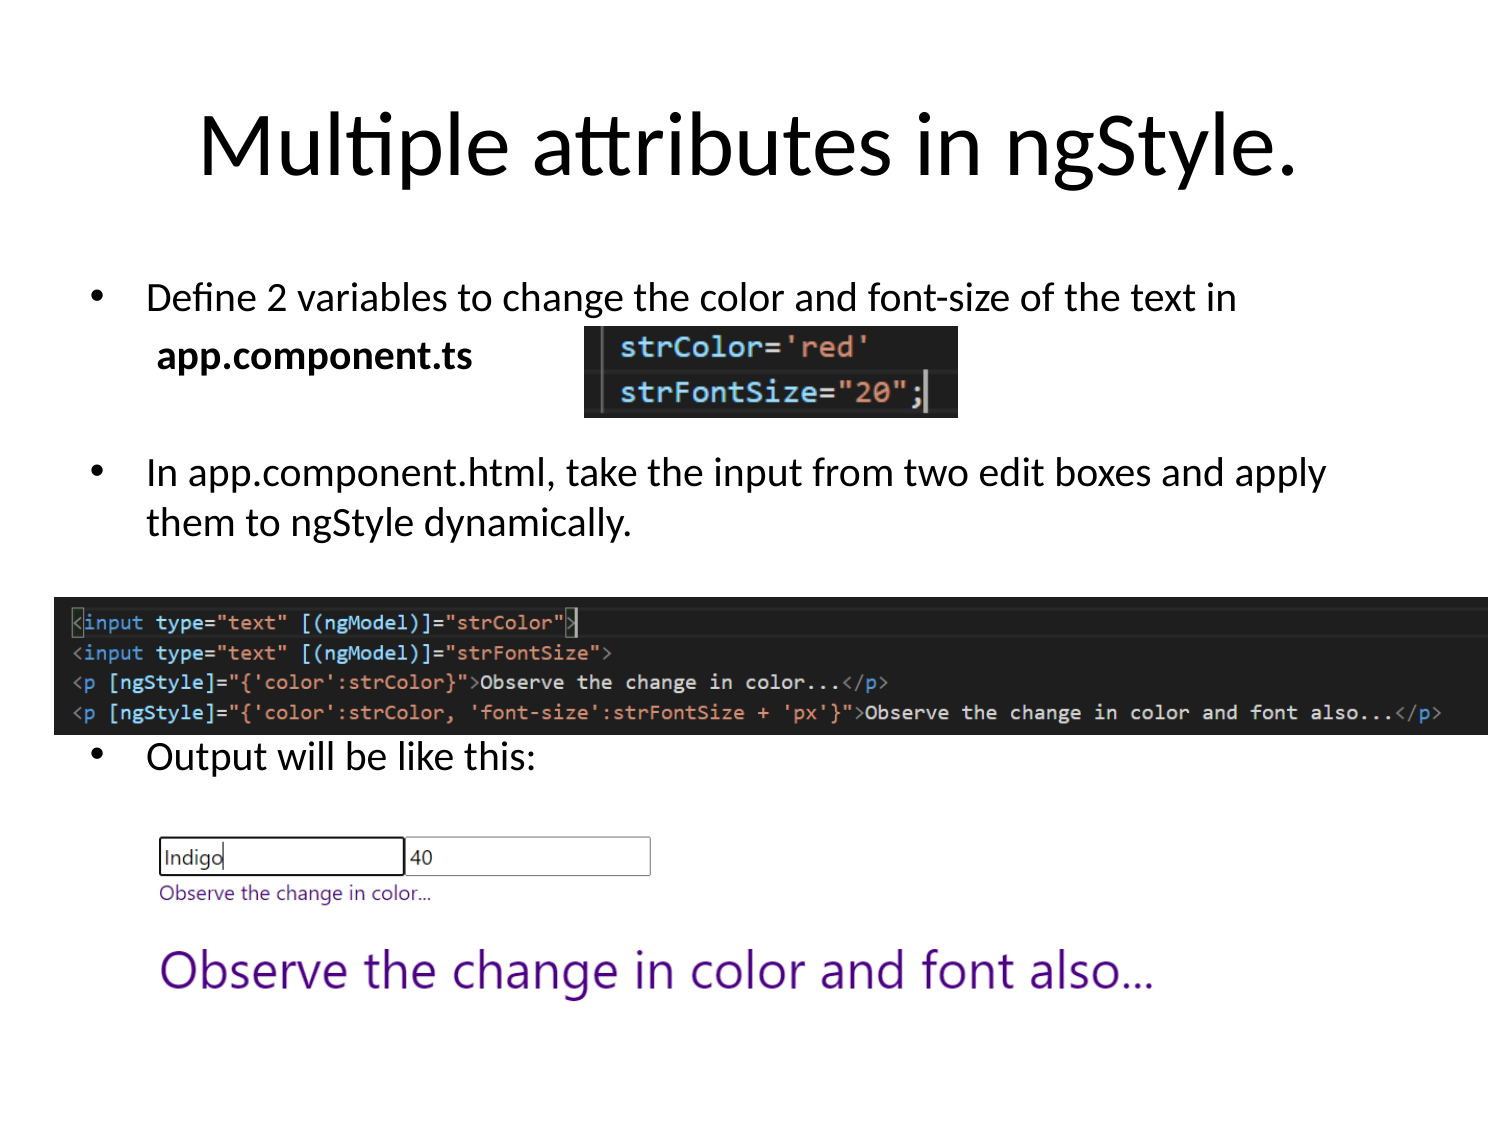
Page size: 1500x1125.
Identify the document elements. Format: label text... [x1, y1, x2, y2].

picture [53, 597, 1489, 735]
picture [159, 822, 1201, 1076]
picture [584, 326, 958, 419]
list Define 2 variables to change the color and font-size of the text in app.component.ts In app.component.html, take the input from two edit boxes and apply them to ngStyle dynamically. Output will be like this: [75, 743, 1425, 1005]
title Multiple attributes in ngStyle. [75, 45, 1425, 232]
list Define 2 variables to change the color and font-size of the text in app.component.ts In app.component.html, take the input from two edit boxes and apply them to ngStyle dynamically. Output will be like this: [75, 262, 1425, 596]
